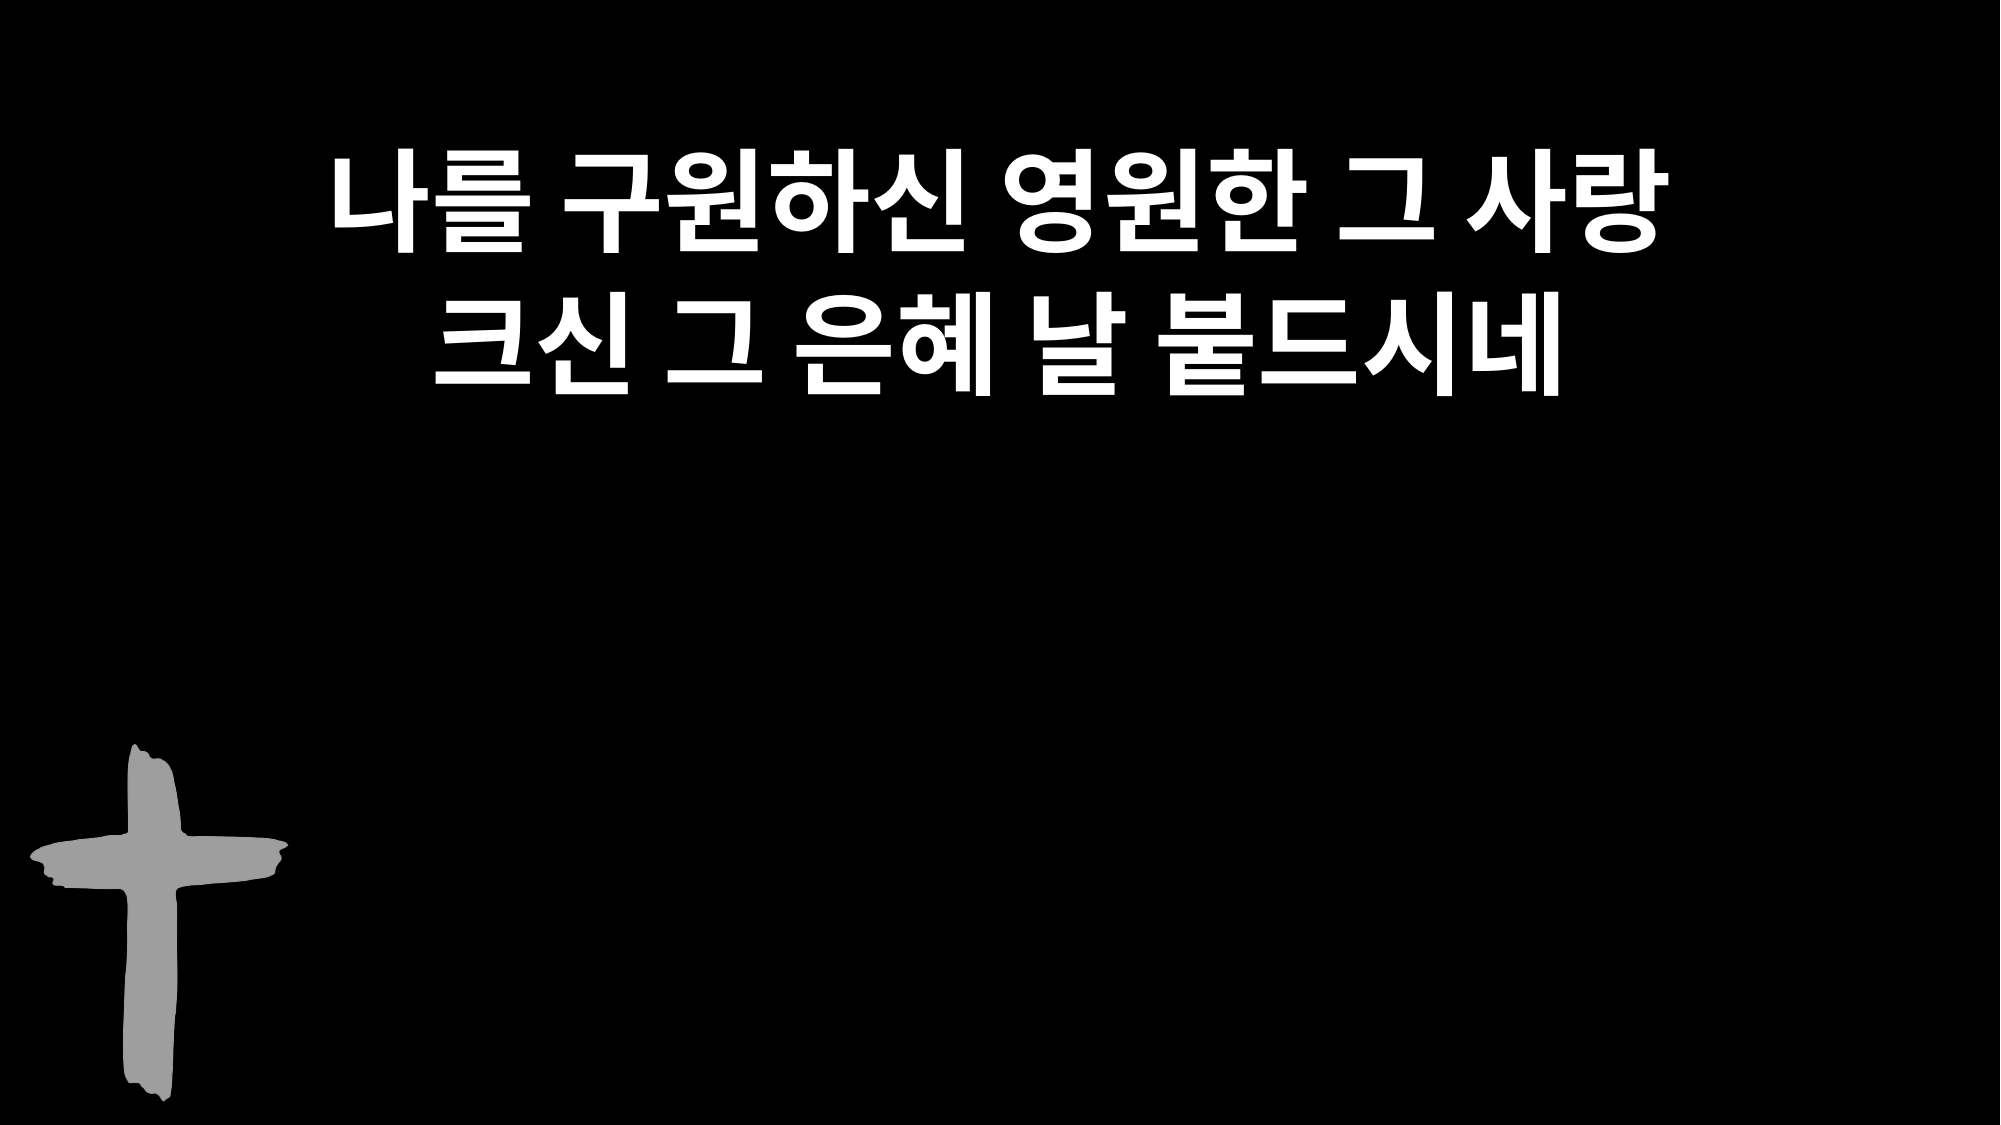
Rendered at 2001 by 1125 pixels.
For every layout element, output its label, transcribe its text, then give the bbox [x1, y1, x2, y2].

list 나를 구원하신 영원한 그 사랑 크신 그 은혜 날 붙드시네 [0, 139, 2000, 456]
picture [29, 743, 289, 1102]
